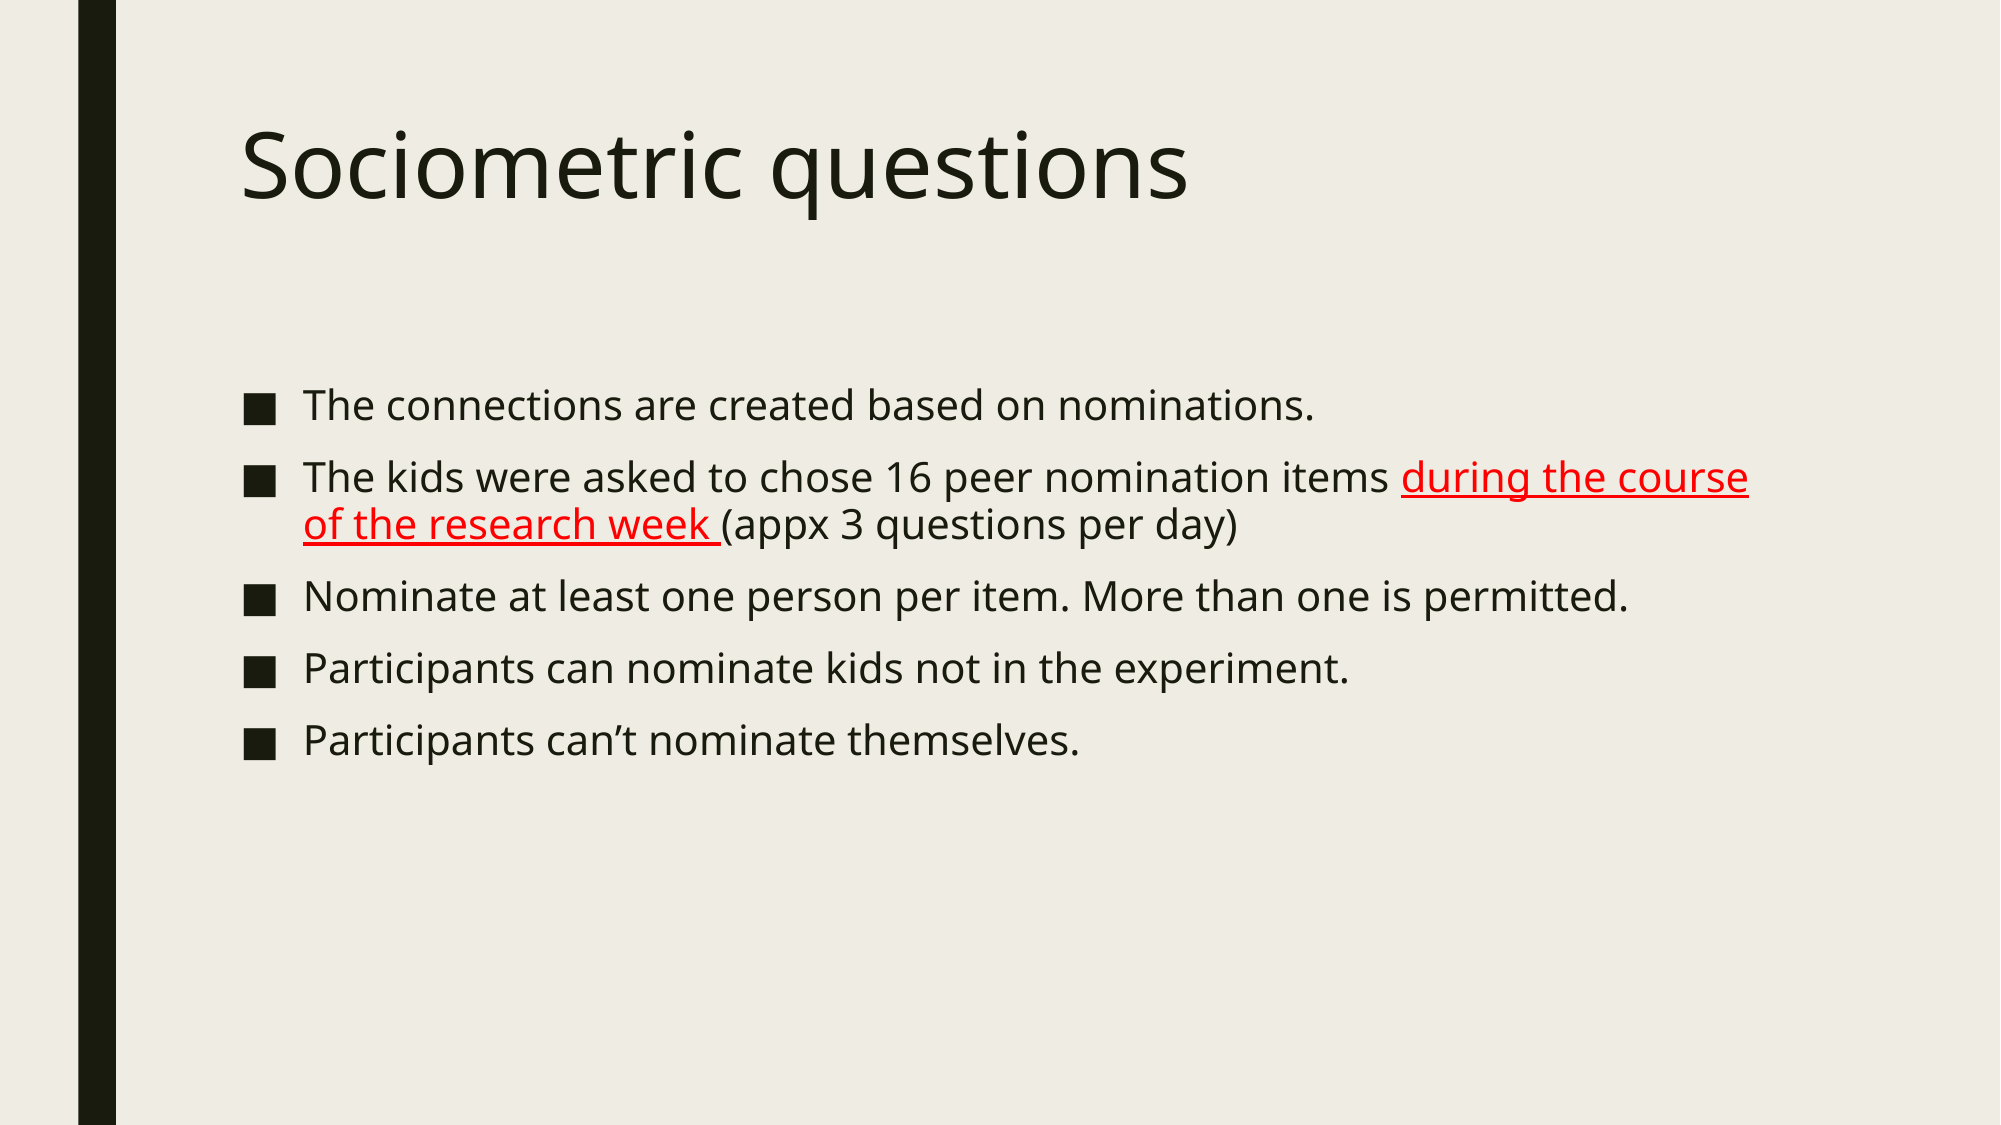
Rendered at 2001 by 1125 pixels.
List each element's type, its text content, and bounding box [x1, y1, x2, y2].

title Sociometric questions [225, 112, 1800, 357]
list The connections are created based on nominations. The kids were asked to chose 16 peer nomination items during the course of the research week (appx 3 questions per day) Nominate at least one person per item. More than one is permitted. Participants can nominate kids not in the experiment. Participants can’t nominate themselves. [225, 375, 1800, 963]
